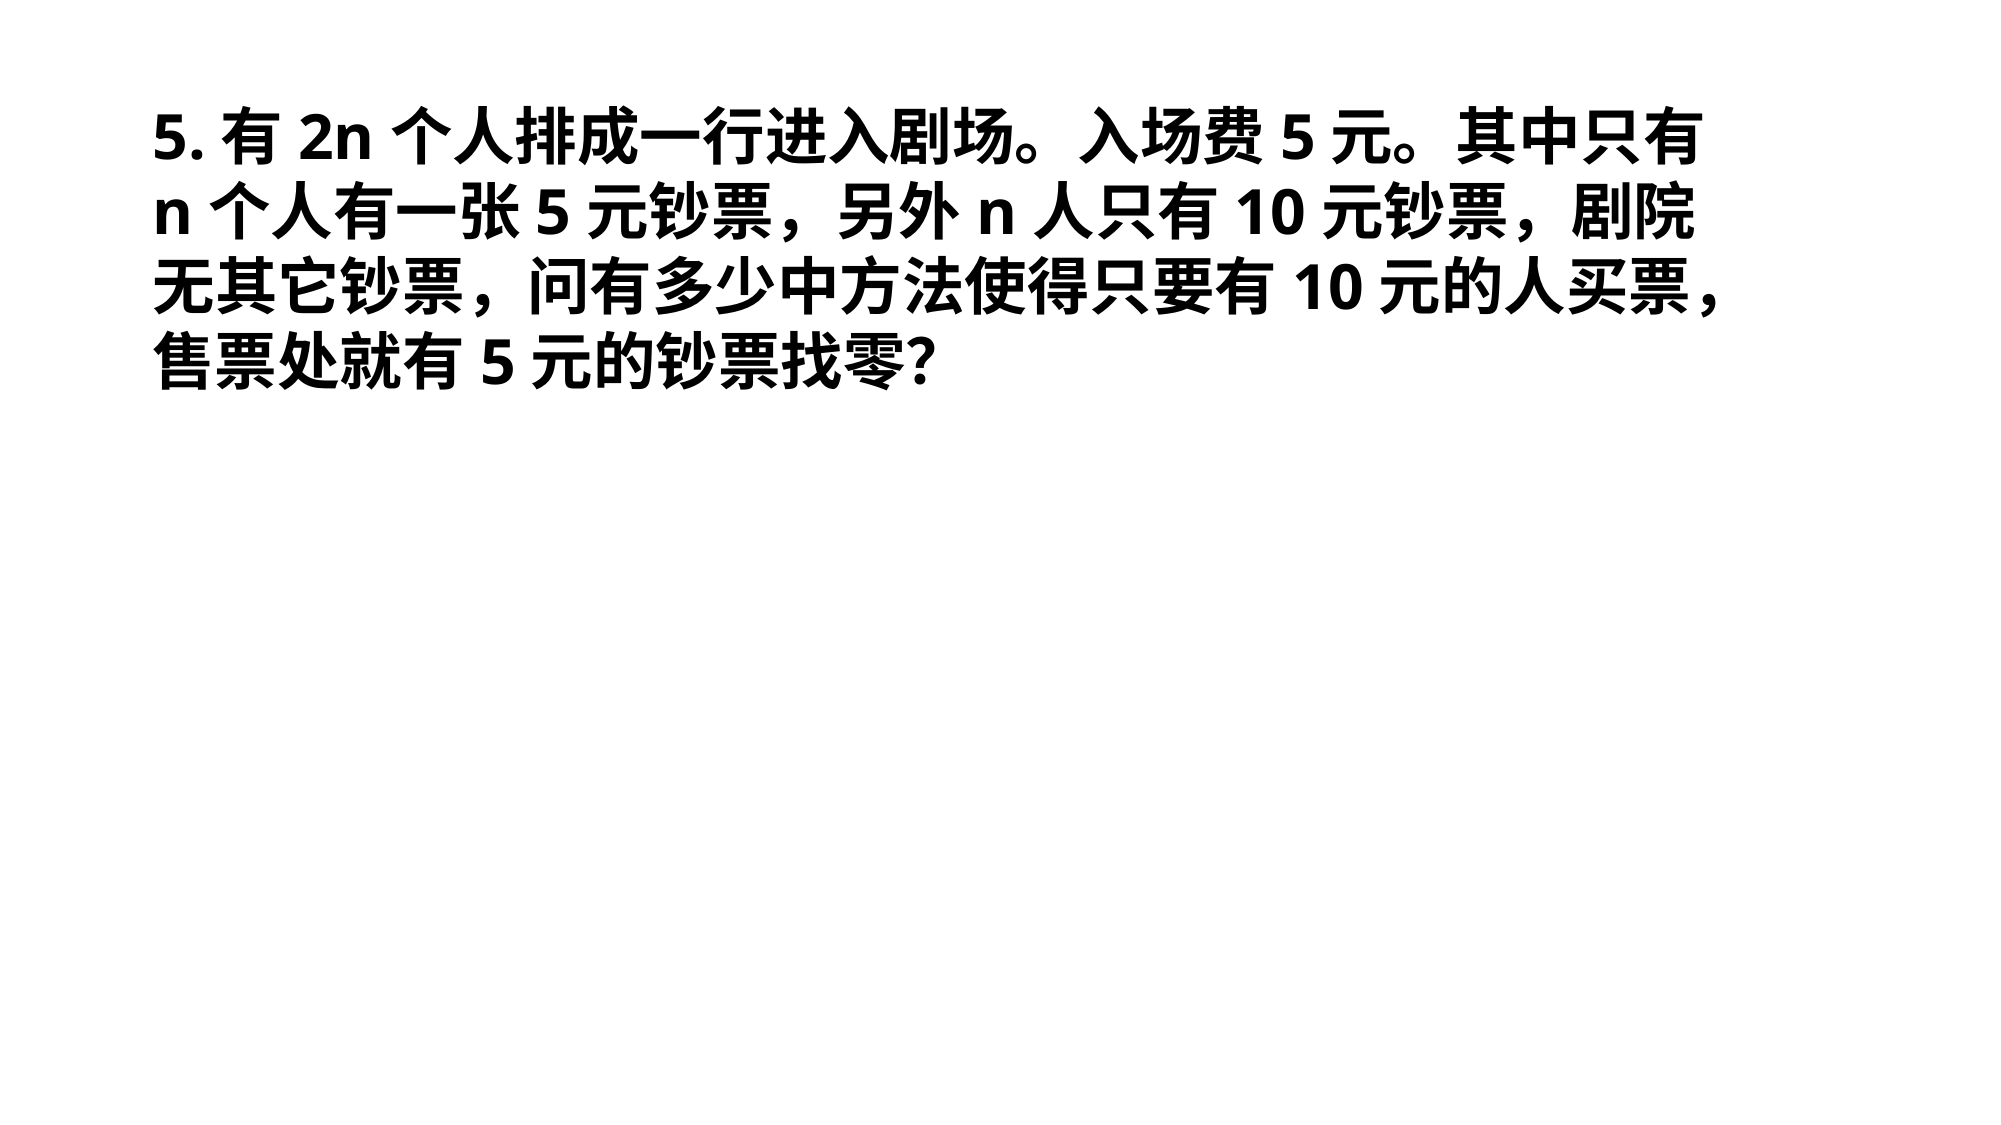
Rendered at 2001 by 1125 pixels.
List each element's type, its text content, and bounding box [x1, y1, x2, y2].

text_box 5.有2n个人排成一行进入剧场。入场费5元。其中只有n个人有一张5元钞票，另外n人只有10元钞票，剧院无其它钞票，问有多少中方法使得只要有10元的人买票，售票处就有5元的钞票找零？ [137, 90, 1745, 405]
